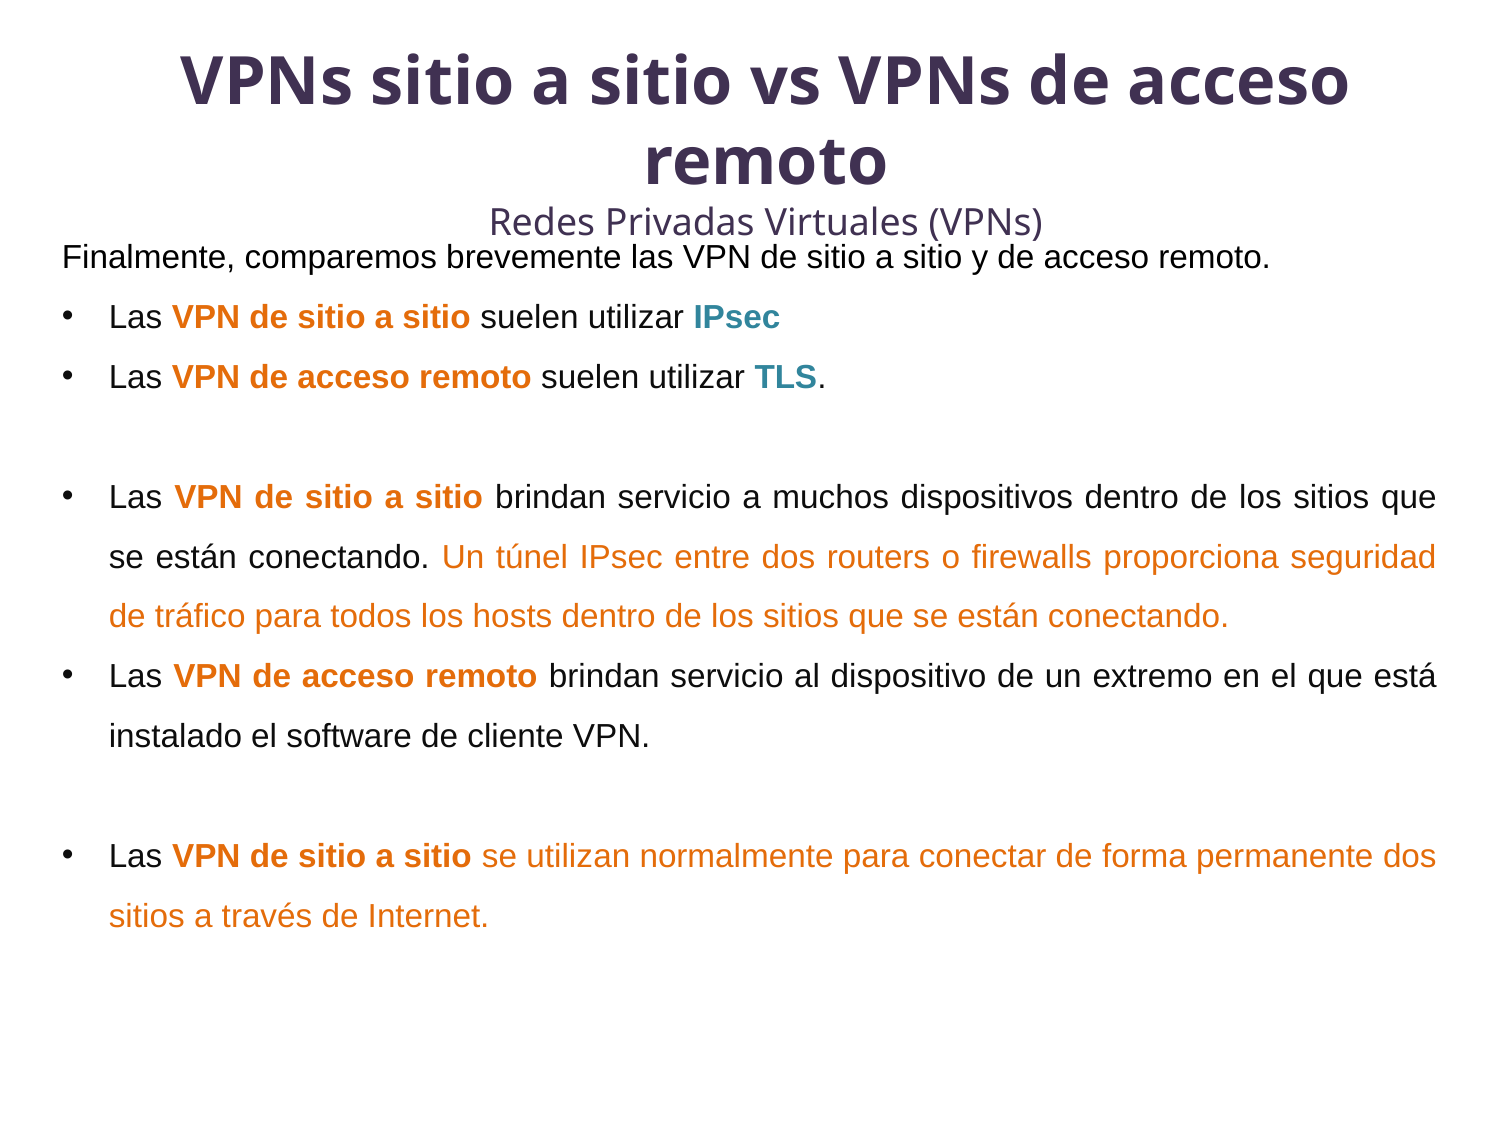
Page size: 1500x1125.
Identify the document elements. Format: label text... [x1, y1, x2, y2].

text_box Finalmente, comparemos brevemente las VPN de sitio a sitio y de acceso remoto. Las VPN de sitio a sitio suelen utilizar IPsec Las VPN de acceso remoto suelen utilizar TLS. Las VPN de sitio a sitio brindan servicio a muchos dispositivos dentro de los sitios que se están conectando. Un túnel IPsec entre dos routers o firewalls proporciona seguridad de tráfico para todos los hosts dentro de los sitios que se están conectando. Las VPN de acceso remoto brindan servicio al dispositivo de un extremo en el que está instalado el software de cliente VPN. Las VPN de sitio a sitio se utilizan normalmente para conectar de forma permanente dos sitios a través de Internet. [47, 208, 1453, 942]
text_box VPNs sitio a sitio vs VPNs de acceso remoto Redes Privadas Virtuales (VPNs) [147, 30, 1385, 251]
